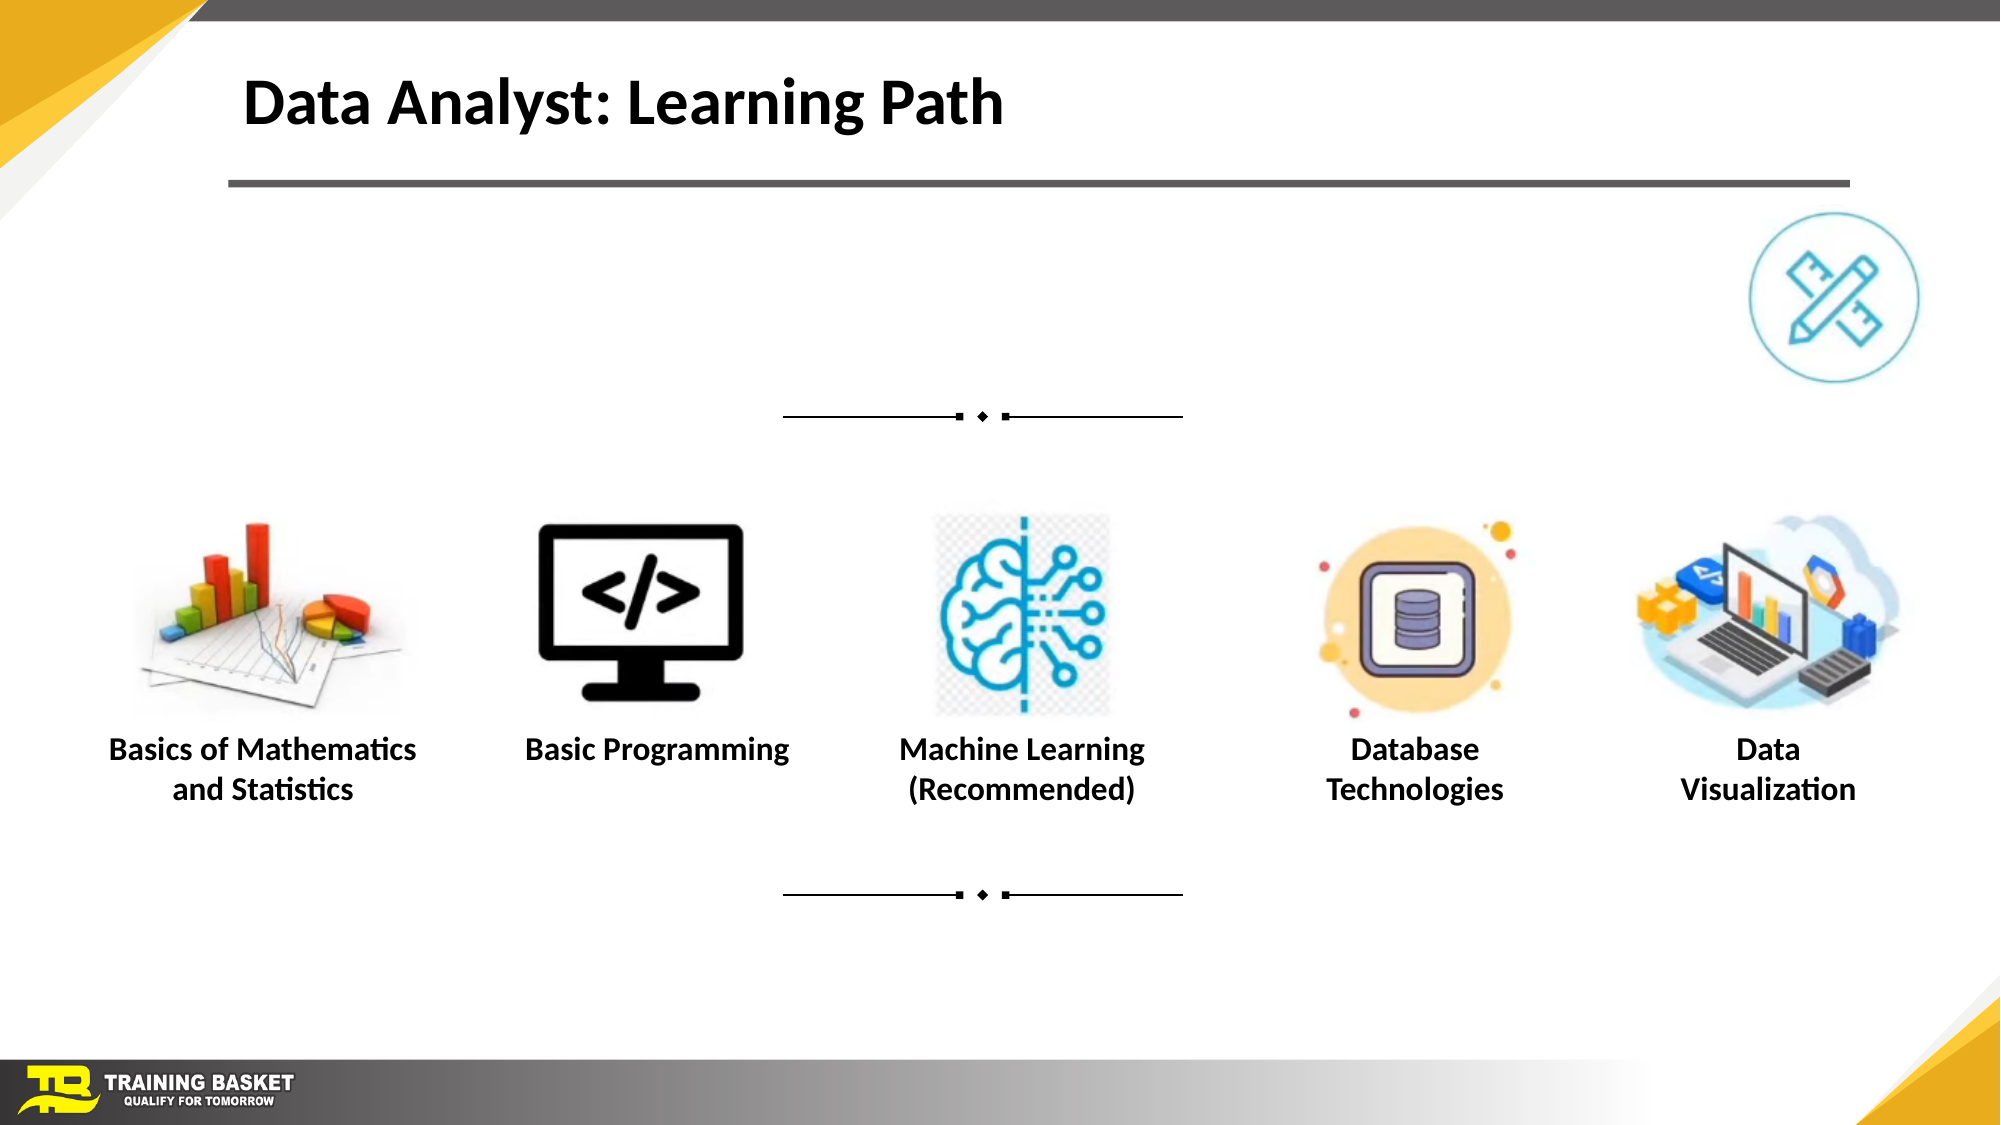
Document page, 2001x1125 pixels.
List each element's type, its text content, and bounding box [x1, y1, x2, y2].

text_box Data Visualization [1657, 723, 1880, 815]
picture [87, 476, 1948, 723]
picture [0, 1059, 1650, 1125]
picture [1740, 204, 1926, 390]
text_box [782, 889, 1183, 901]
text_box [782, 411, 1183, 423]
text_box Database Technologies [1260, 723, 1571, 815]
text_box Basics of Mathematics and Statistics [87, 723, 439, 815]
text_box Basic Programming [482, 723, 833, 775]
text_box Machine Learning (Recommended) [846, 723, 1198, 815]
text_box [227, 179, 1851, 188]
text_box Data Analyst: Learning Path [228, 50, 1438, 146]
